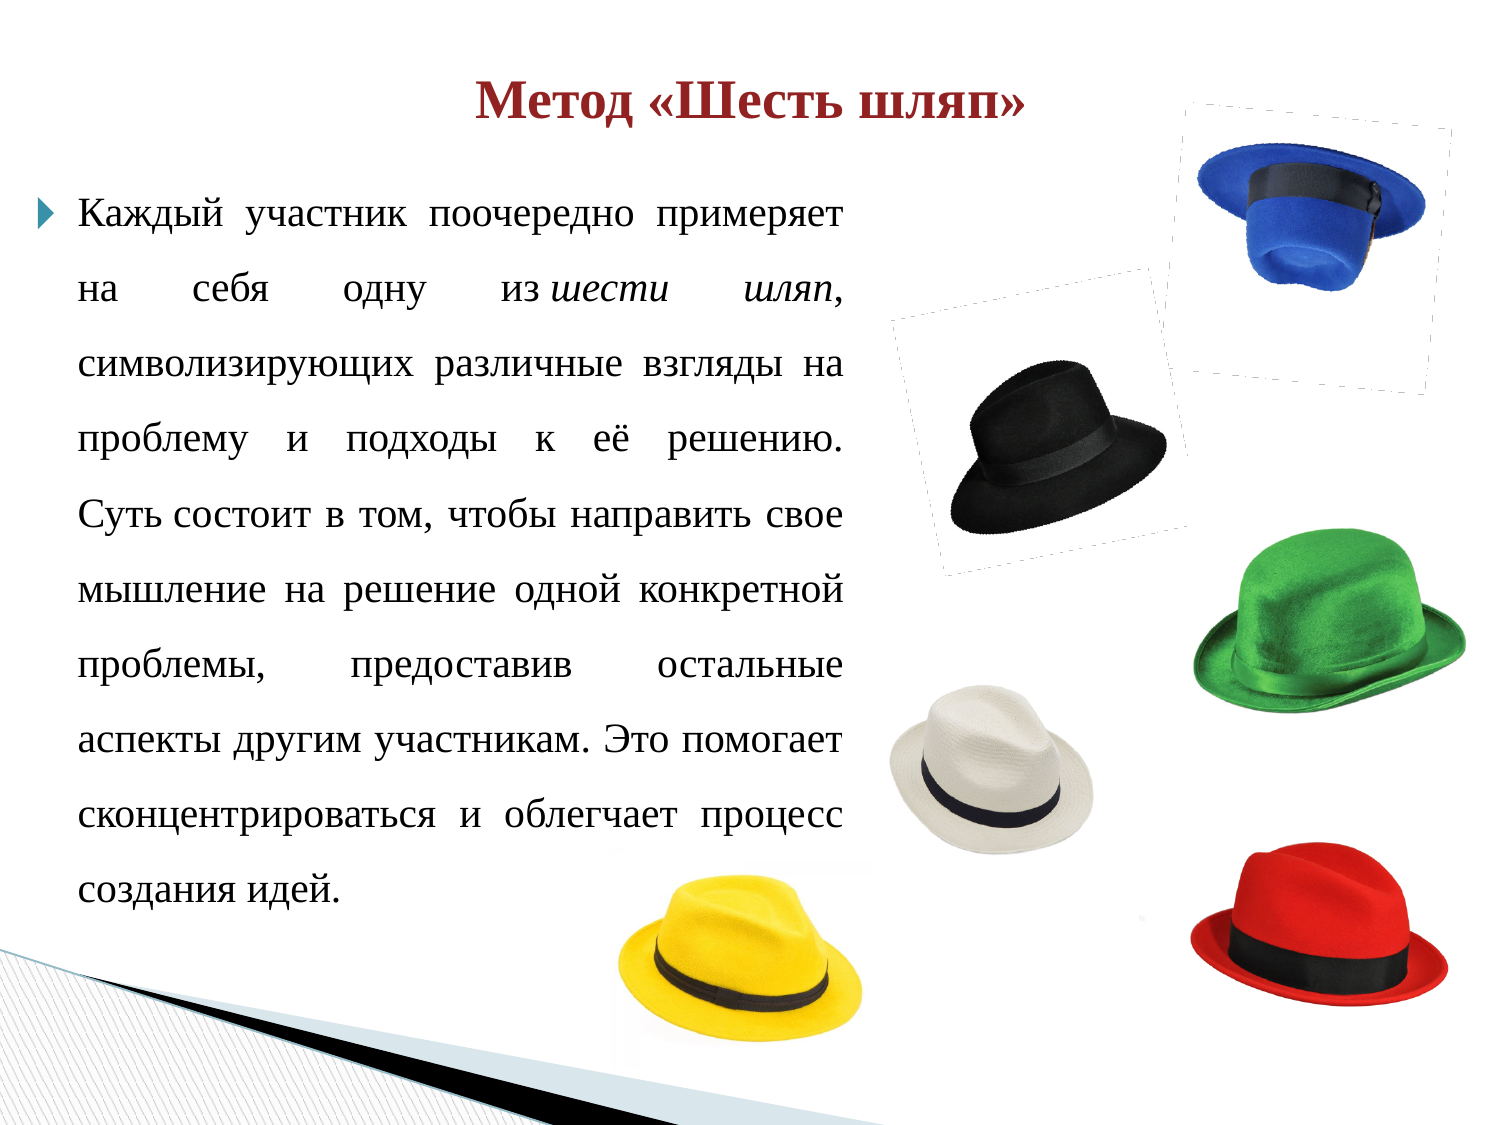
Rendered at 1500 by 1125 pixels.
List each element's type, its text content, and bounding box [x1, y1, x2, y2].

picture [608, 618, 1147, 1069]
picture [892, 102, 1472, 741]
list Каждый участник поочередно примеряет на себя одну из шести шляп, символизирующих различные взгляды на проблему и подходы к её решению. Суть состоит в том, чтобы направить свое мышление на решение одной конкретной проблемы, предоставив остальные аспекты другим участникам. Это помогает сконцентрироваться и облегчает процесс создания идей. [2, 152, 860, 1000]
picture [1173, 774, 1468, 1069]
title Метод «Шесть шляп» [76, 54, 1427, 194]
